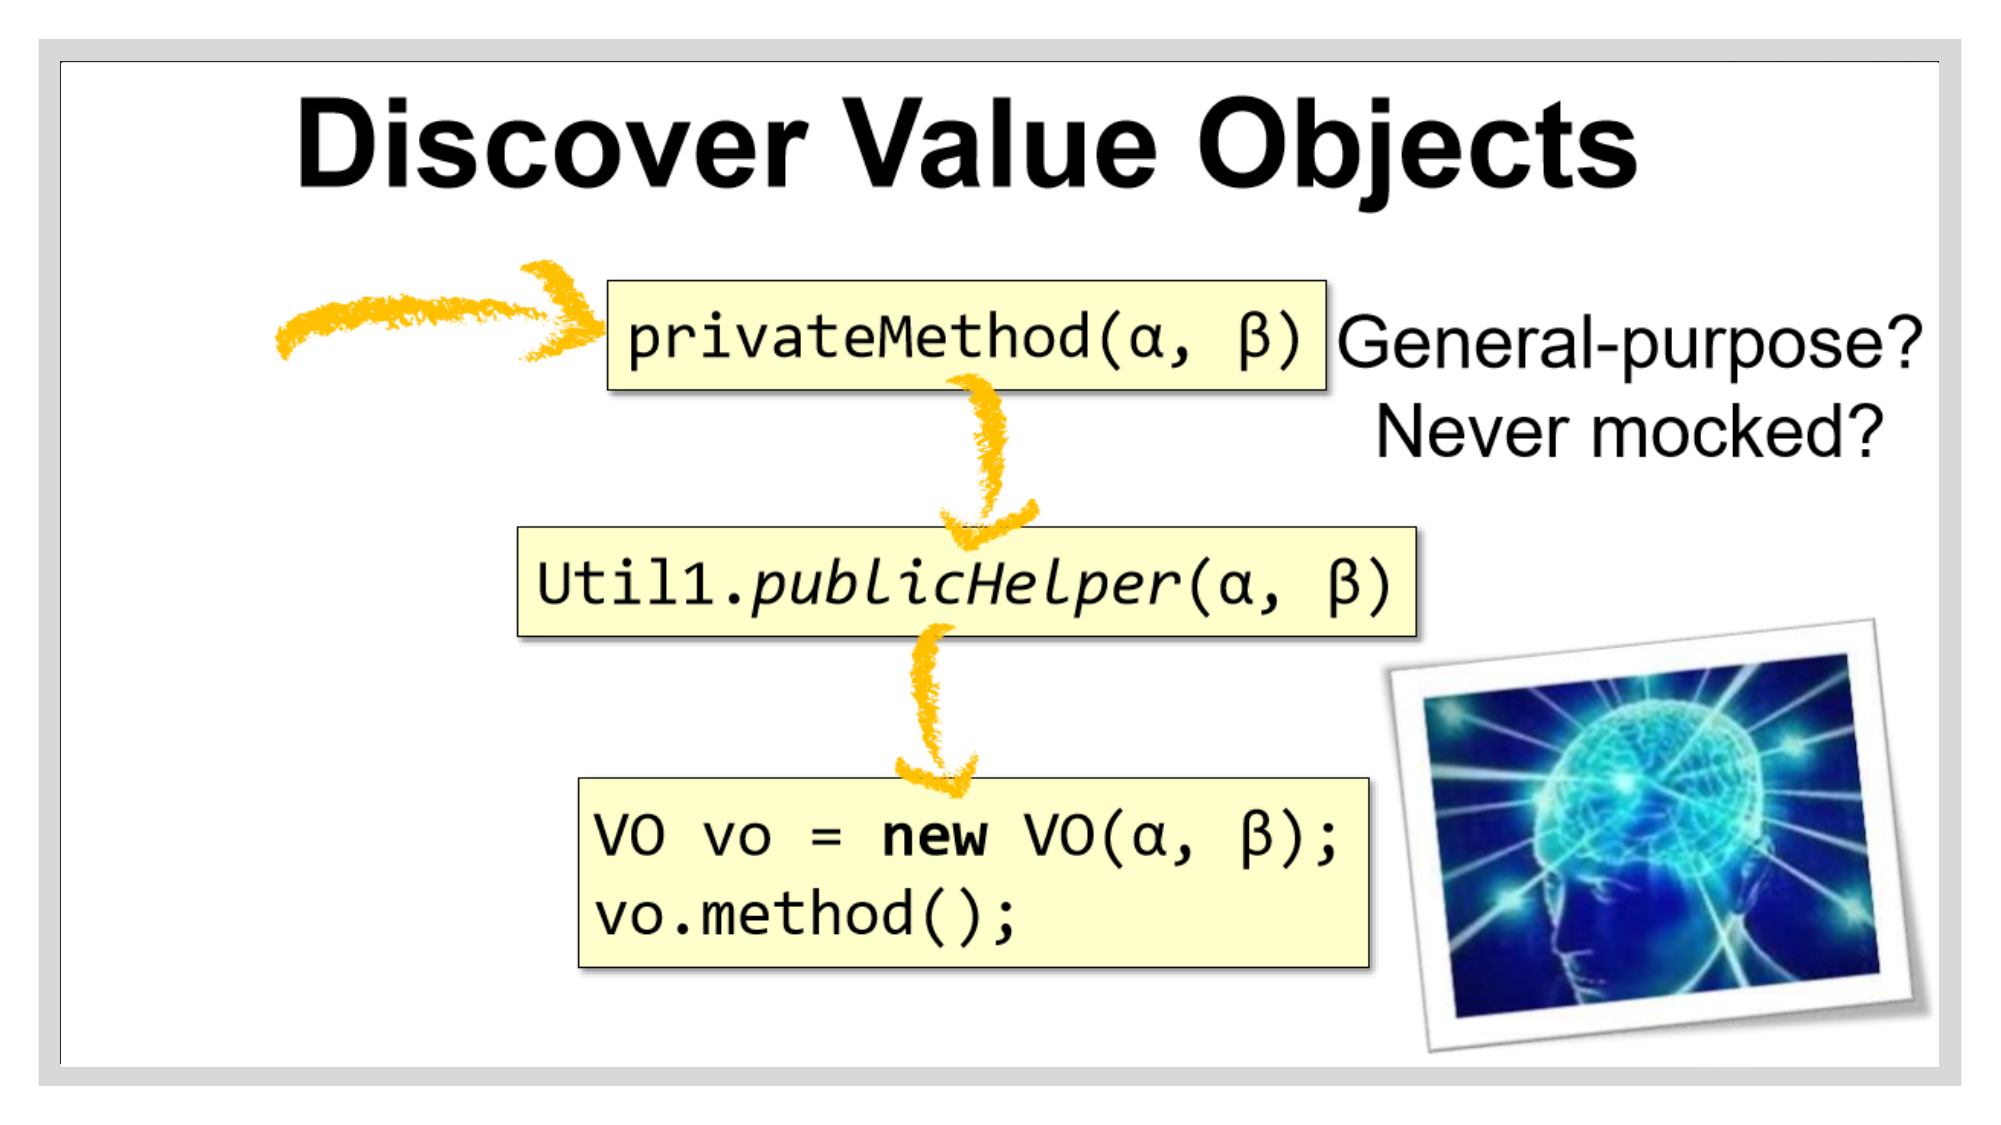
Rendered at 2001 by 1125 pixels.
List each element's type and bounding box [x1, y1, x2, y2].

picture [61, 63, 1939, 1067]
